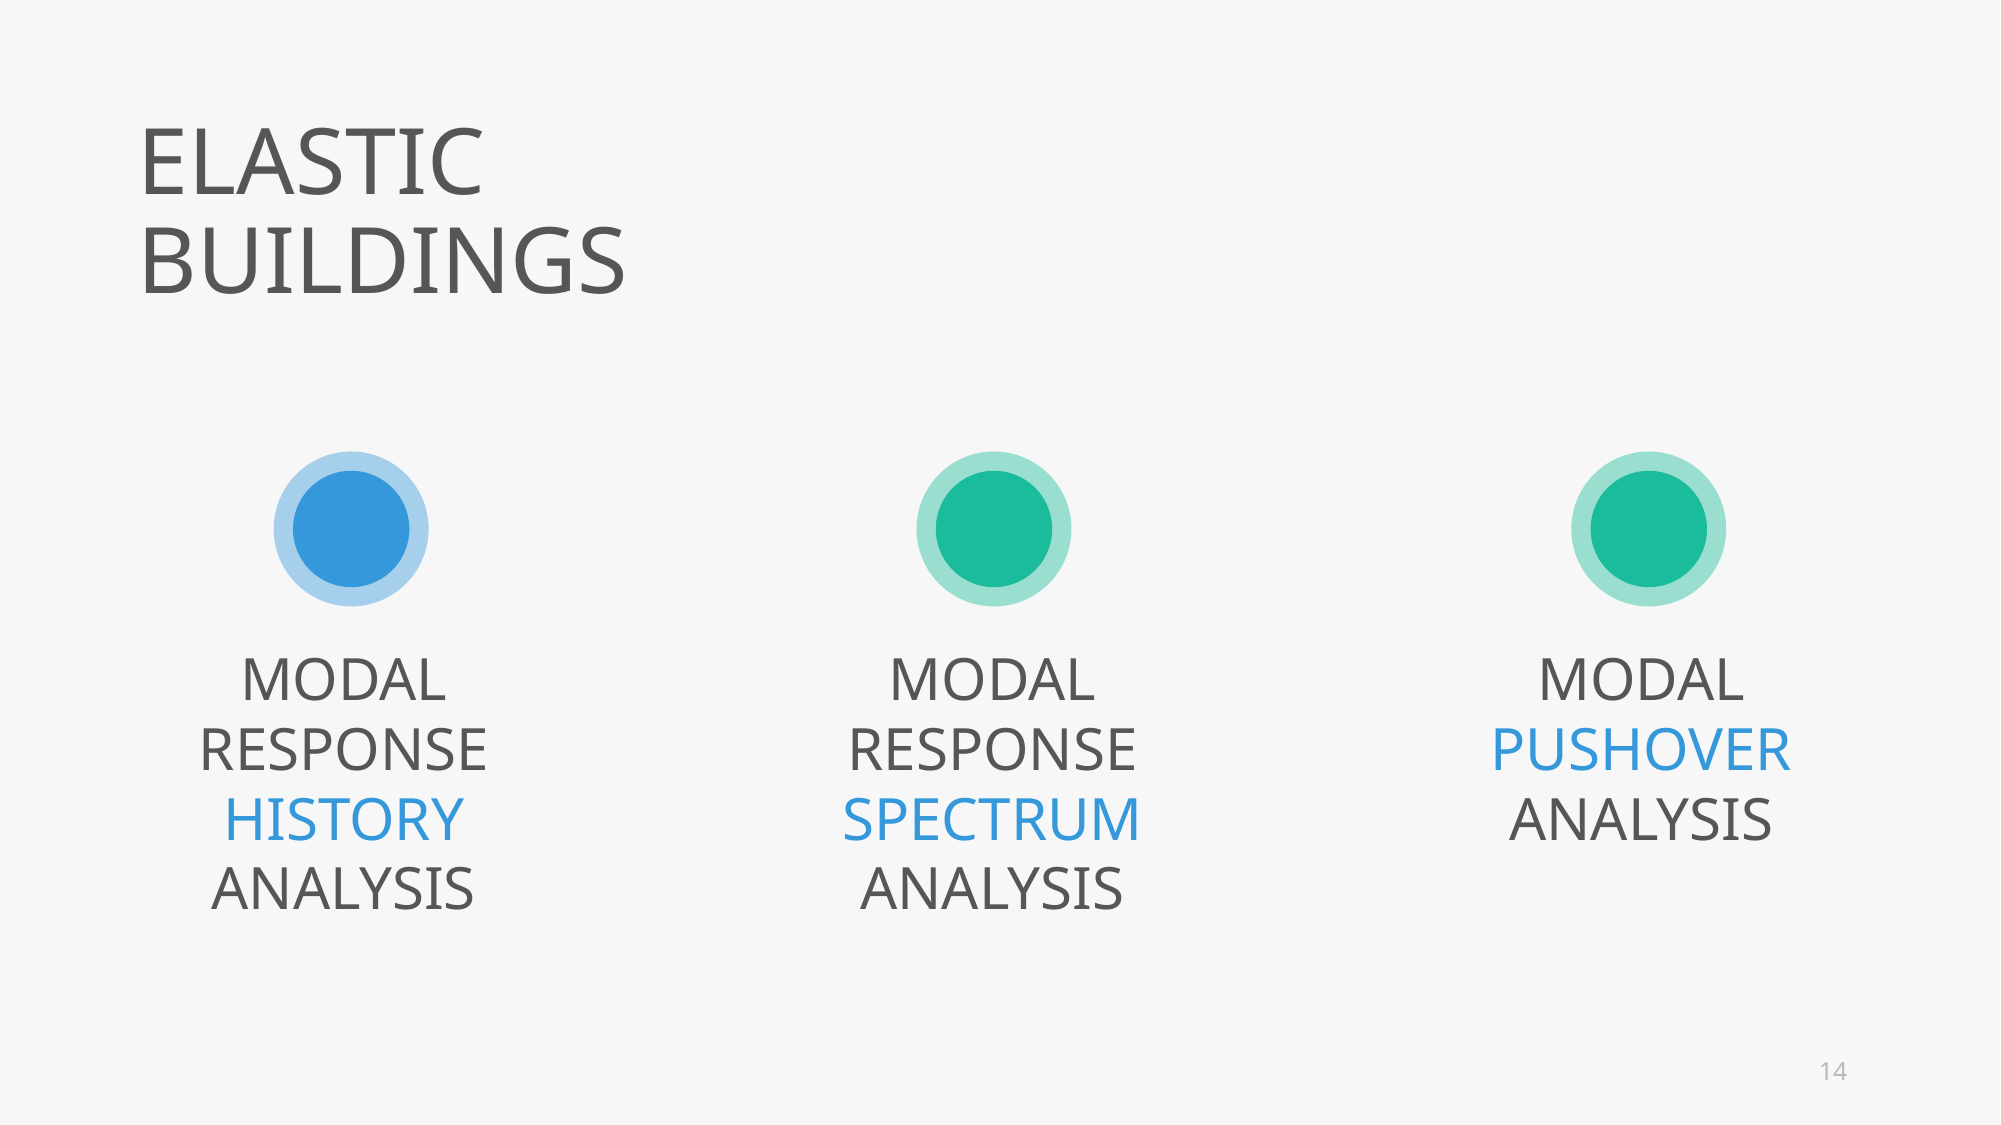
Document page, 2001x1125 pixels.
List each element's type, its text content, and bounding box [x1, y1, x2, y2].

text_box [273, 451, 429, 607]
slide_number 14 [1412, 1042, 1863, 1103]
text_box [1571, 451, 1727, 607]
text_box MODAL RESPONSE HISTORY ANALYSIS [137, 634, 565, 930]
list ELASTIC BUILDINGS [137, 108, 992, 224]
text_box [916, 451, 1072, 607]
text_box MODAL PUSHOVER ANALYSIS [1435, 634, 1863, 860]
text_box MODAL RESPONSE SPECTRUM ANALYSIS [786, 634, 1214, 930]
